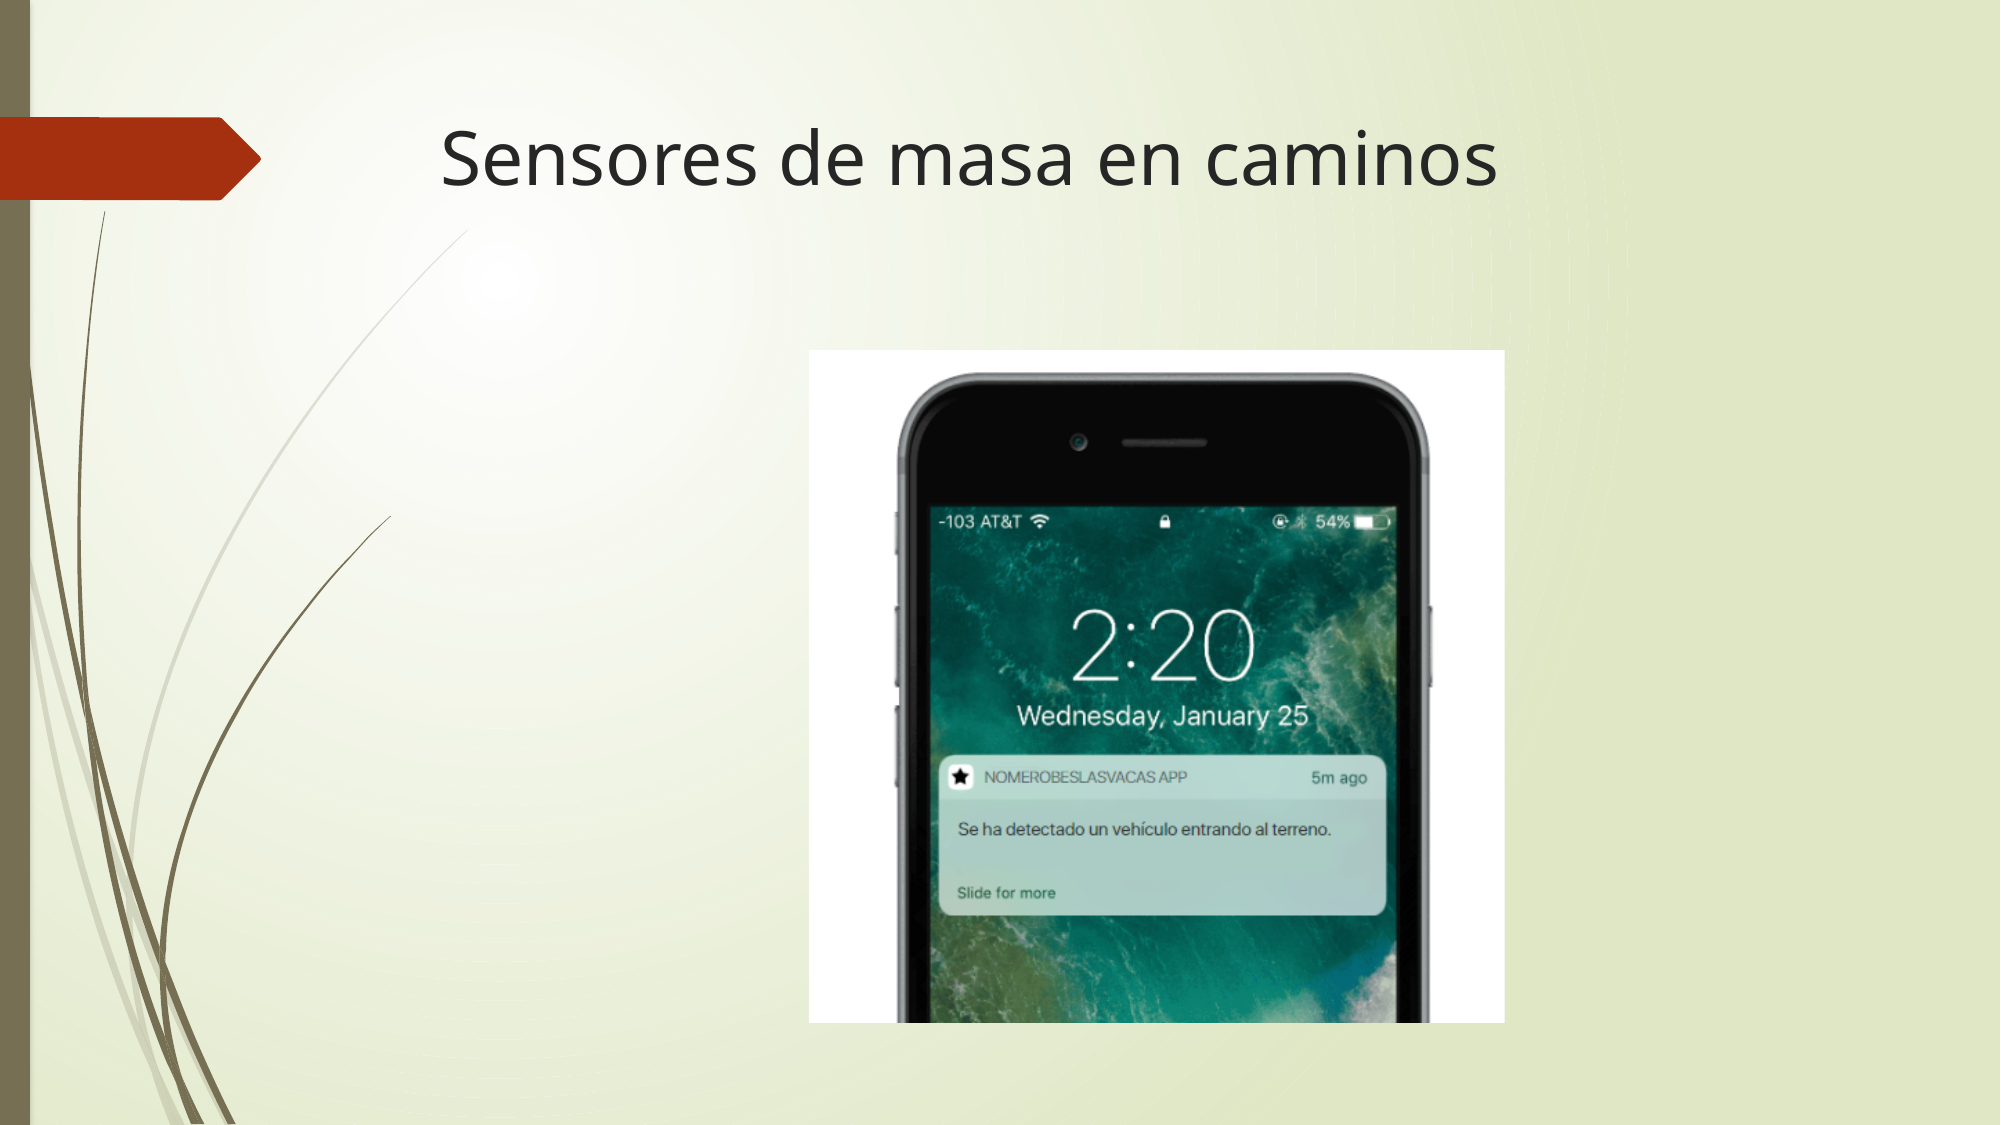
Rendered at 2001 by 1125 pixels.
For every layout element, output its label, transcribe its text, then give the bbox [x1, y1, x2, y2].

title Sensores de masa en caminos [425, 102, 1888, 313]
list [808, 349, 1505, 1023]
